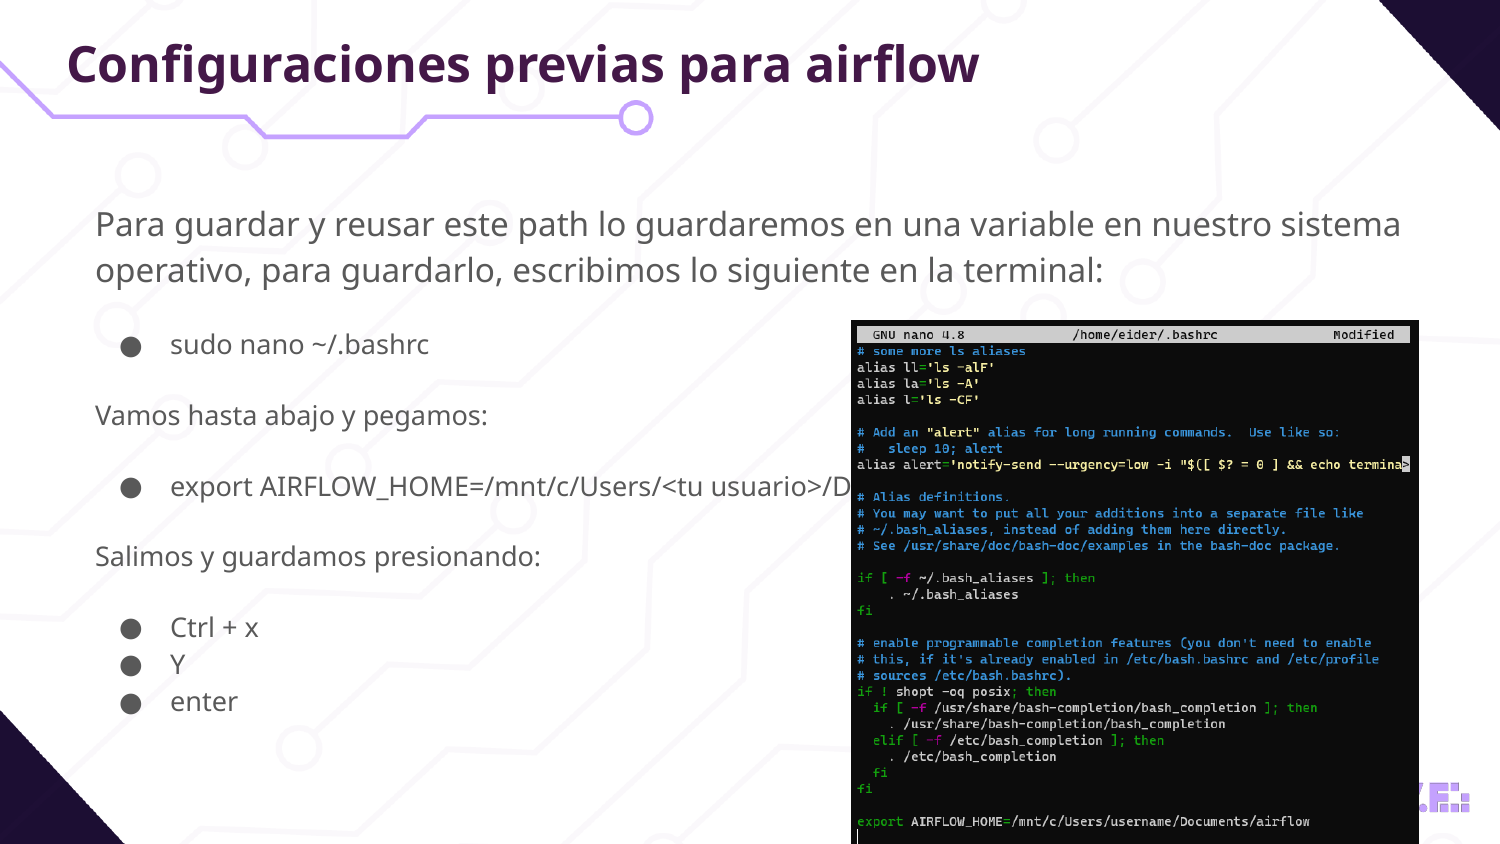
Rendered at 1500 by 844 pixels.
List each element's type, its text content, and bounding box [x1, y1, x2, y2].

title Configuraciones previas para airflow [51, 17, 1449, 112]
list Para guardar y reusar este path lo guardaremos en una variable en nuestro sistema operativo, para guardarlo, escribimos lo siguiente en la terminal: sudo nano ~/.bashrc Vamos hasta abajo y pegamos: export AIRFLOW_HOME=/mnt/c/Users/<tu usuario>/Desktop/airflow Salimos y guardamos presionando: Ctrl + x Y enter [80, 182, 1449, 544]
picture [0, 0, 1500, 844]
